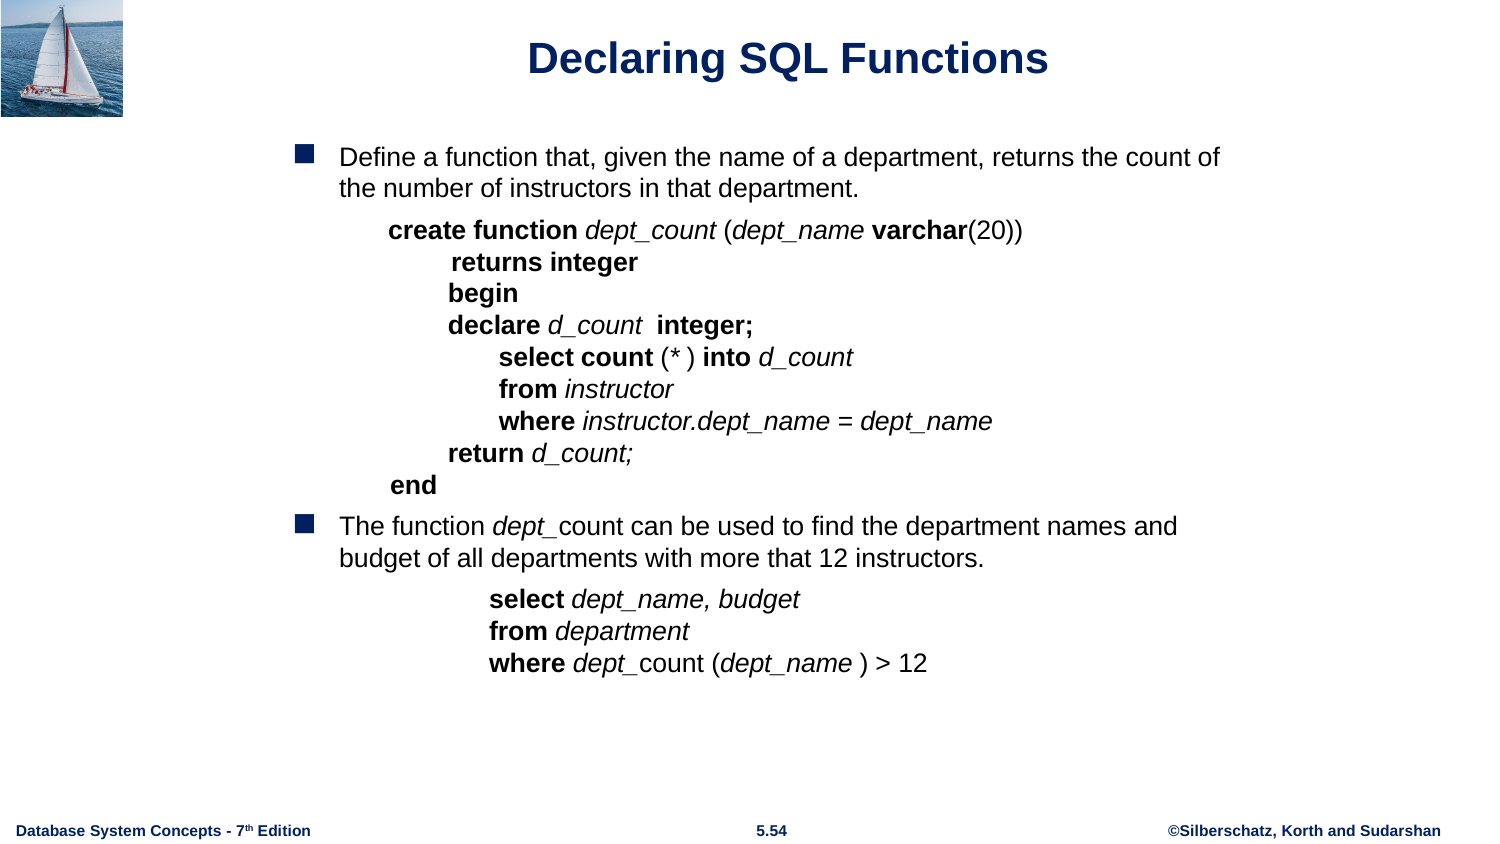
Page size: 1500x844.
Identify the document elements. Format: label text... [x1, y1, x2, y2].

picture [0, 0, 123, 117]
list Define a function that, given the name of a department, returns the count of the number of instructors in that department. create function dept_count (dept_name varchar(20)) returns integer begin declare d_count integer; select count (* ) into d_count from instructor where instructor.dept_name = dept_name return d_count; end The function dept_count can be used to find the department names and budget of all departments with more that 12 instructors. select dept_name, budget from department where dept_count (dept_name ) > 12 [282, 132, 1239, 736]
title Declaring SQL Functions [125, 14, 1452, 90]
